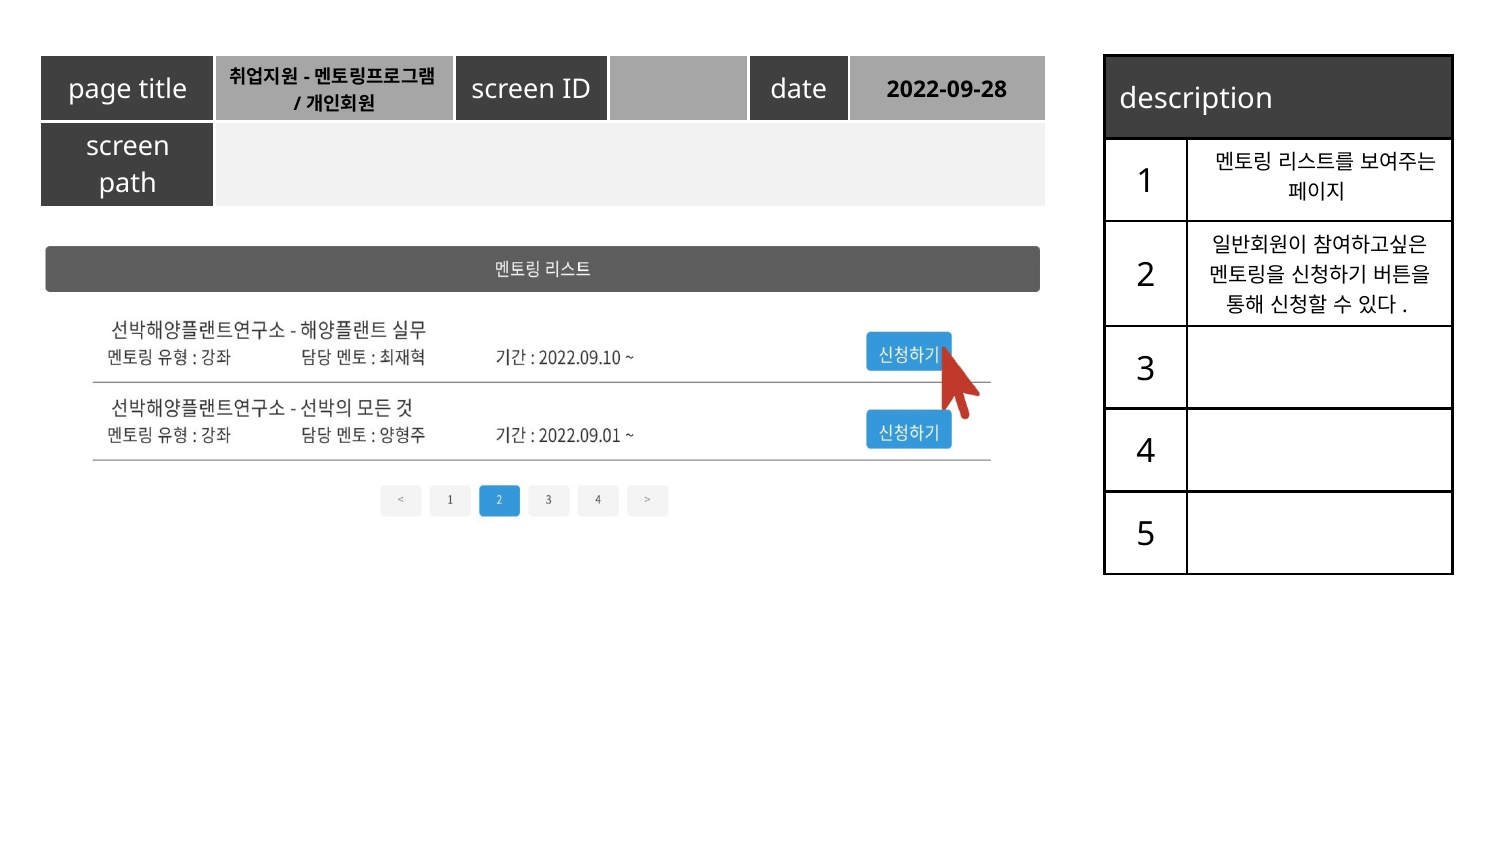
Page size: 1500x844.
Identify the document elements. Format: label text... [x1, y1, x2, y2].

table_header description [1106, 57, 1451, 137]
table_cell [216, 123, 1045, 206]
table_cell 1 [1106, 140, 1186, 220]
table_header [610, 56, 747, 120]
table_header date [750, 56, 848, 120]
table_cell 5 [1106, 493, 1186, 573]
table_header 취업지원-멘토링프로그램/개인회원 [216, 56, 453, 120]
table_cell [1188, 410, 1451, 490]
table_cell 멘토링 리스트를 보여주는 페이지 [1188, 140, 1451, 220]
table_header screen ID [456, 56, 607, 120]
table_cell [1188, 327, 1451, 407]
table_cell 4 [1106, 410, 1186, 490]
table_cell 3 [1106, 327, 1186, 407]
table_cell 일반회원이 참여하고싶은 멘토링을 신청하기 버튼을 통해 신청할 수 있다. [1188, 222, 1451, 325]
table_cell 2 [1106, 222, 1186, 325]
table_cell [1188, 493, 1451, 573]
table_header page title [41, 56, 213, 120]
table_header 2022-09-28 [850, 56, 1045, 120]
picture [40, 232, 1046, 541]
table_cell screen path [41, 123, 213, 206]
